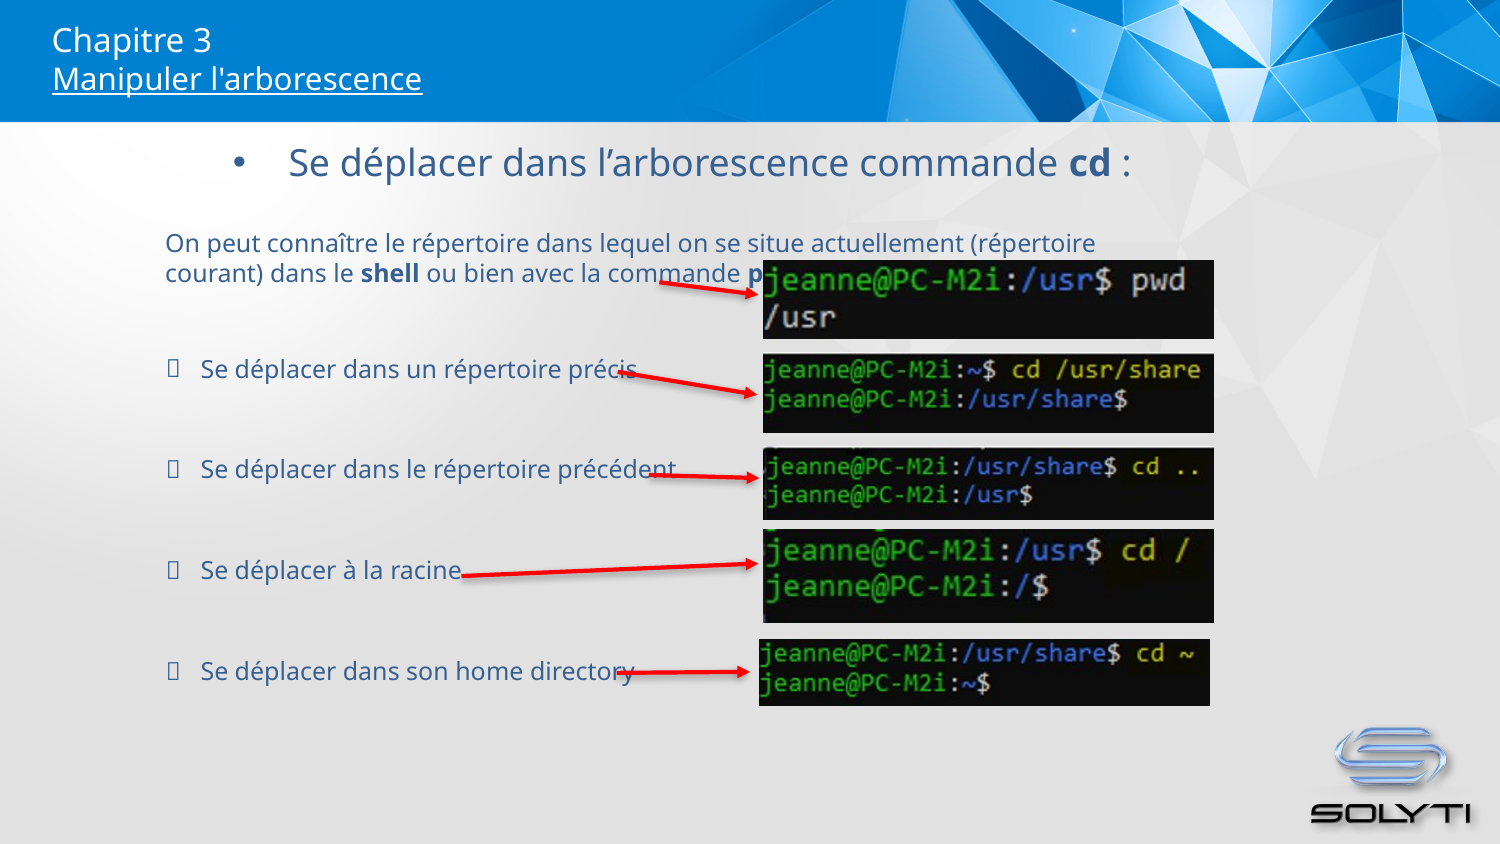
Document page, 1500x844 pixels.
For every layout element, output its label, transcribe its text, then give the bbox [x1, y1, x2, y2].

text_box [648, 474, 760, 479]
text_box On peut connaître le répertoire dans lequel on se situe actuellement (répertoire courant) dans le shell ou bien avec la commande pwd: Se déplacer dans un répertoire précis Se déplacer dans le répertoire précédent Se déplacer à la racine Se déplacer dans son home directory [150, 220, 1160, 759]
list Chapitre 3 [51, 19, 384, 55]
text_box Se déplacer dans l’arborescence commande cd : [217, 131, 1221, 261]
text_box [659, 281, 759, 295]
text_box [617, 371, 758, 395]
picture [0, 0, 1500, 844]
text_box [461, 563, 759, 577]
list Manipuler l'arborescence [52, 58, 636, 104]
